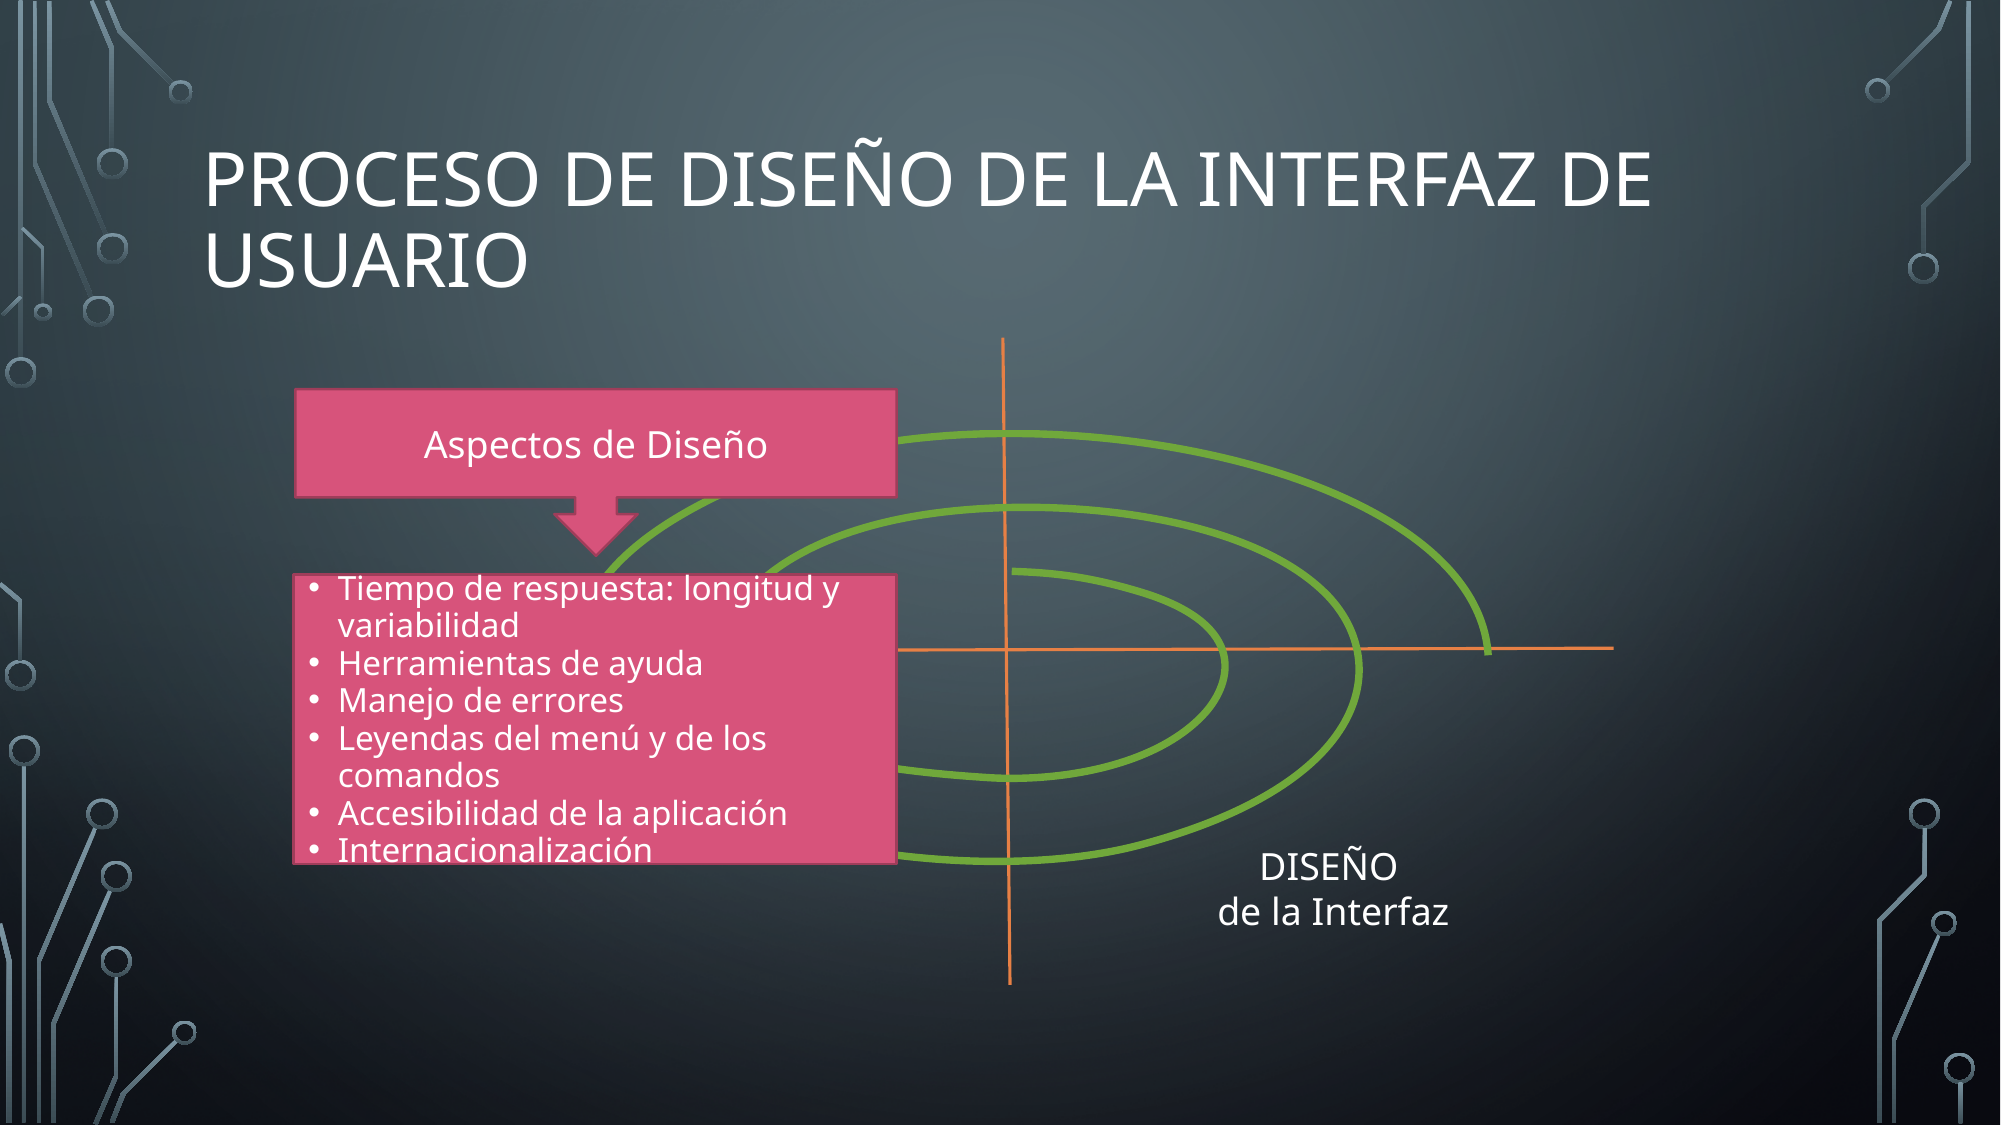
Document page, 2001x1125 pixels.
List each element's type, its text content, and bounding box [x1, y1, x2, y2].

text_box Aspectos de Diseño [294, 387, 898, 537]
title Proceso de diseño de la interfaz de usuario [187, 101, 1813, 344]
picture [575, 430, 1493, 867]
text_box Diseño de la Interfaz [1139, 835, 1528, 941]
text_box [431, 647, 575, 652]
text_box Tiempo de respuesta: longitud y variabilidad Herramientas de ayuda Manejo de errores Leyendas del menú y de los comandos Accesibilidad de la aplicación Internacionalización [292, 573, 575, 865]
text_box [1002, 867, 1011, 986]
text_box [1493, 647, 1614, 652]
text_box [1002, 337, 1011, 430]
